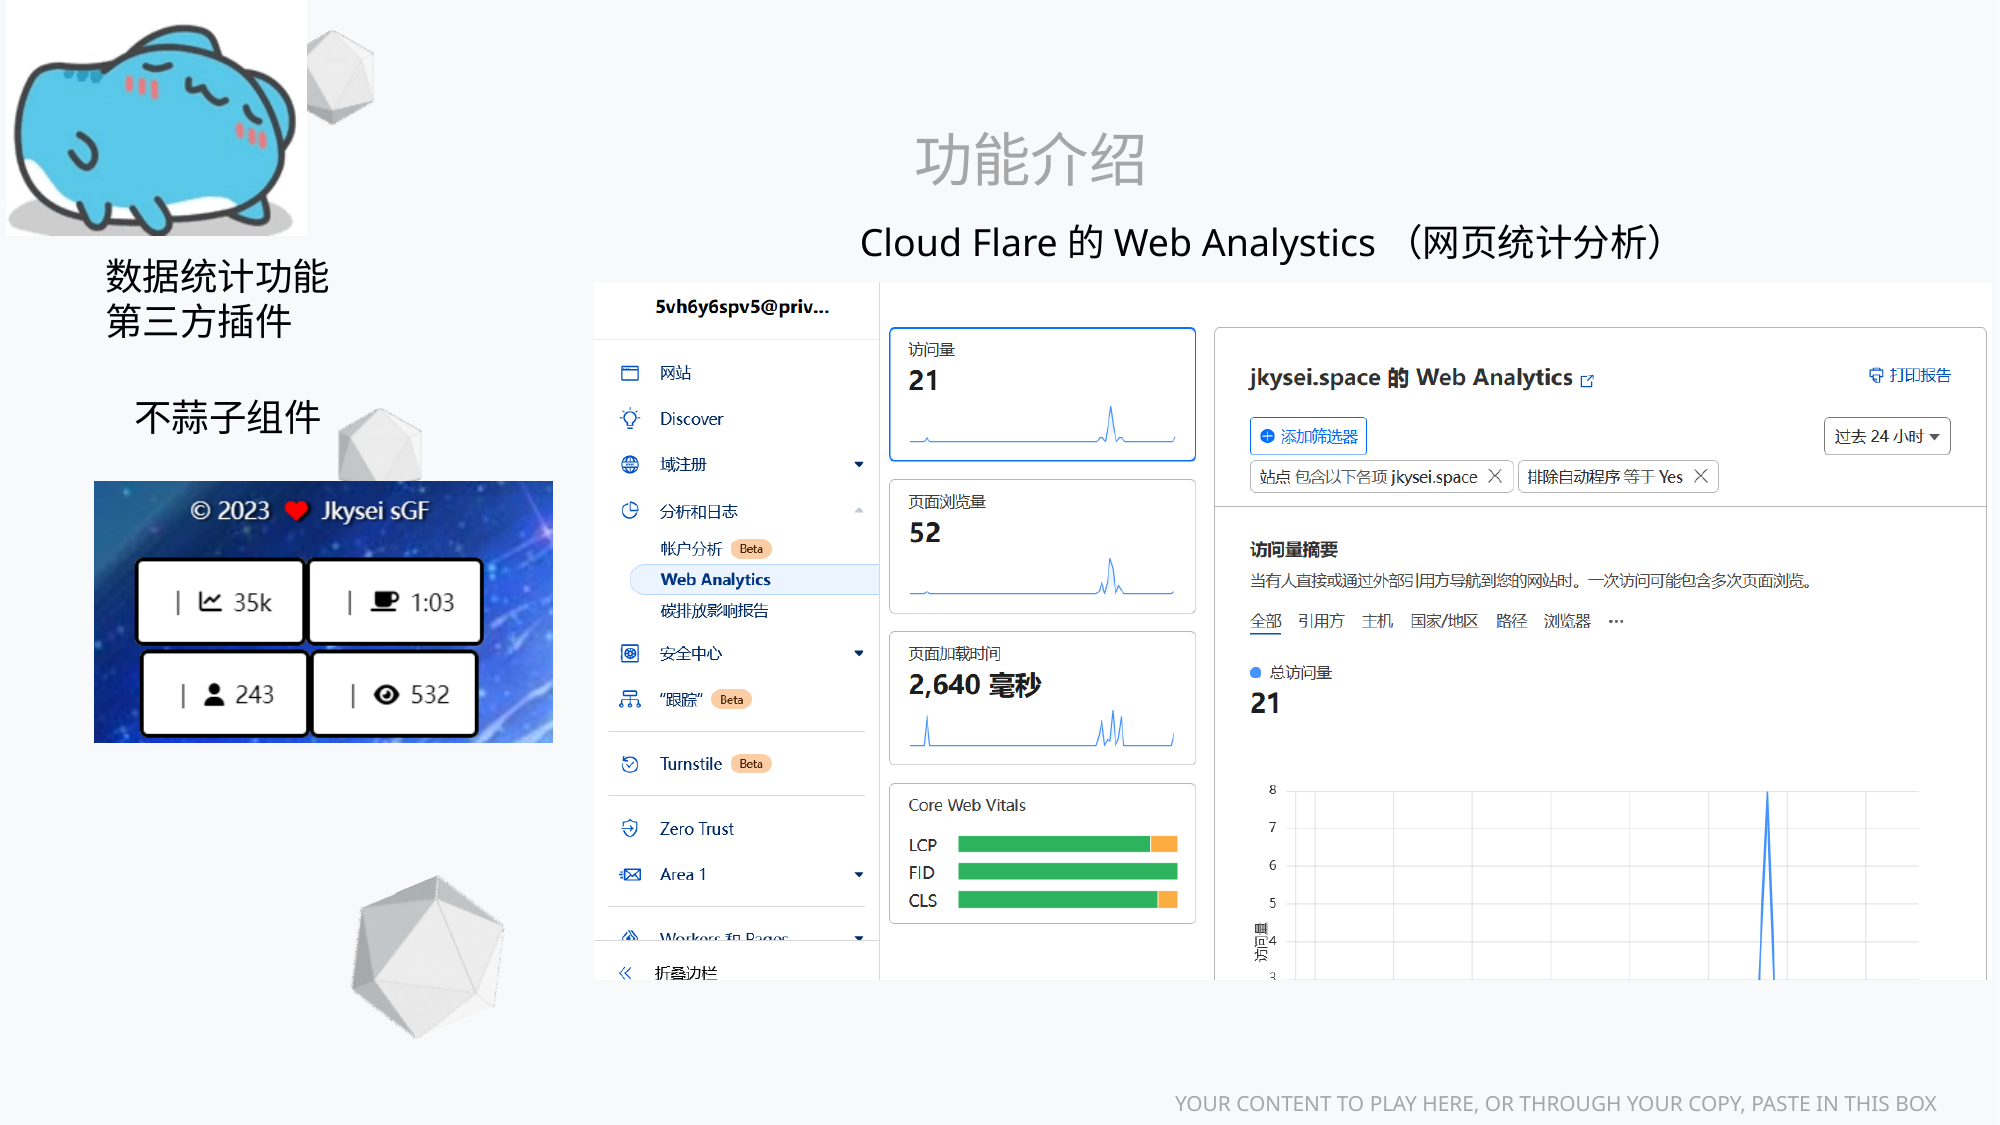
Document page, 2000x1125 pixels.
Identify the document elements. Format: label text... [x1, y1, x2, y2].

picture [594, 282, 1992, 981]
text_box 数据统计功能 第三方插件 [90, 245, 1130, 351]
text_box Cloud Flare的Web Analystics（网页统计分析） [845, 211, 1701, 271]
picture [94, 407, 553, 744]
text_box 不蒜子组件 [119, 386, 549, 447]
picture [325, 860, 531, 1055]
text_box 功能介绍 [740, 115, 1331, 199]
text_box YOUR CONTENT TO PLAY HERE, OR THROUGH YOUR COPY, PASTE IN THIS BOX [1112, 1090, 2000, 1116]
picture [5, 0, 374, 236]
